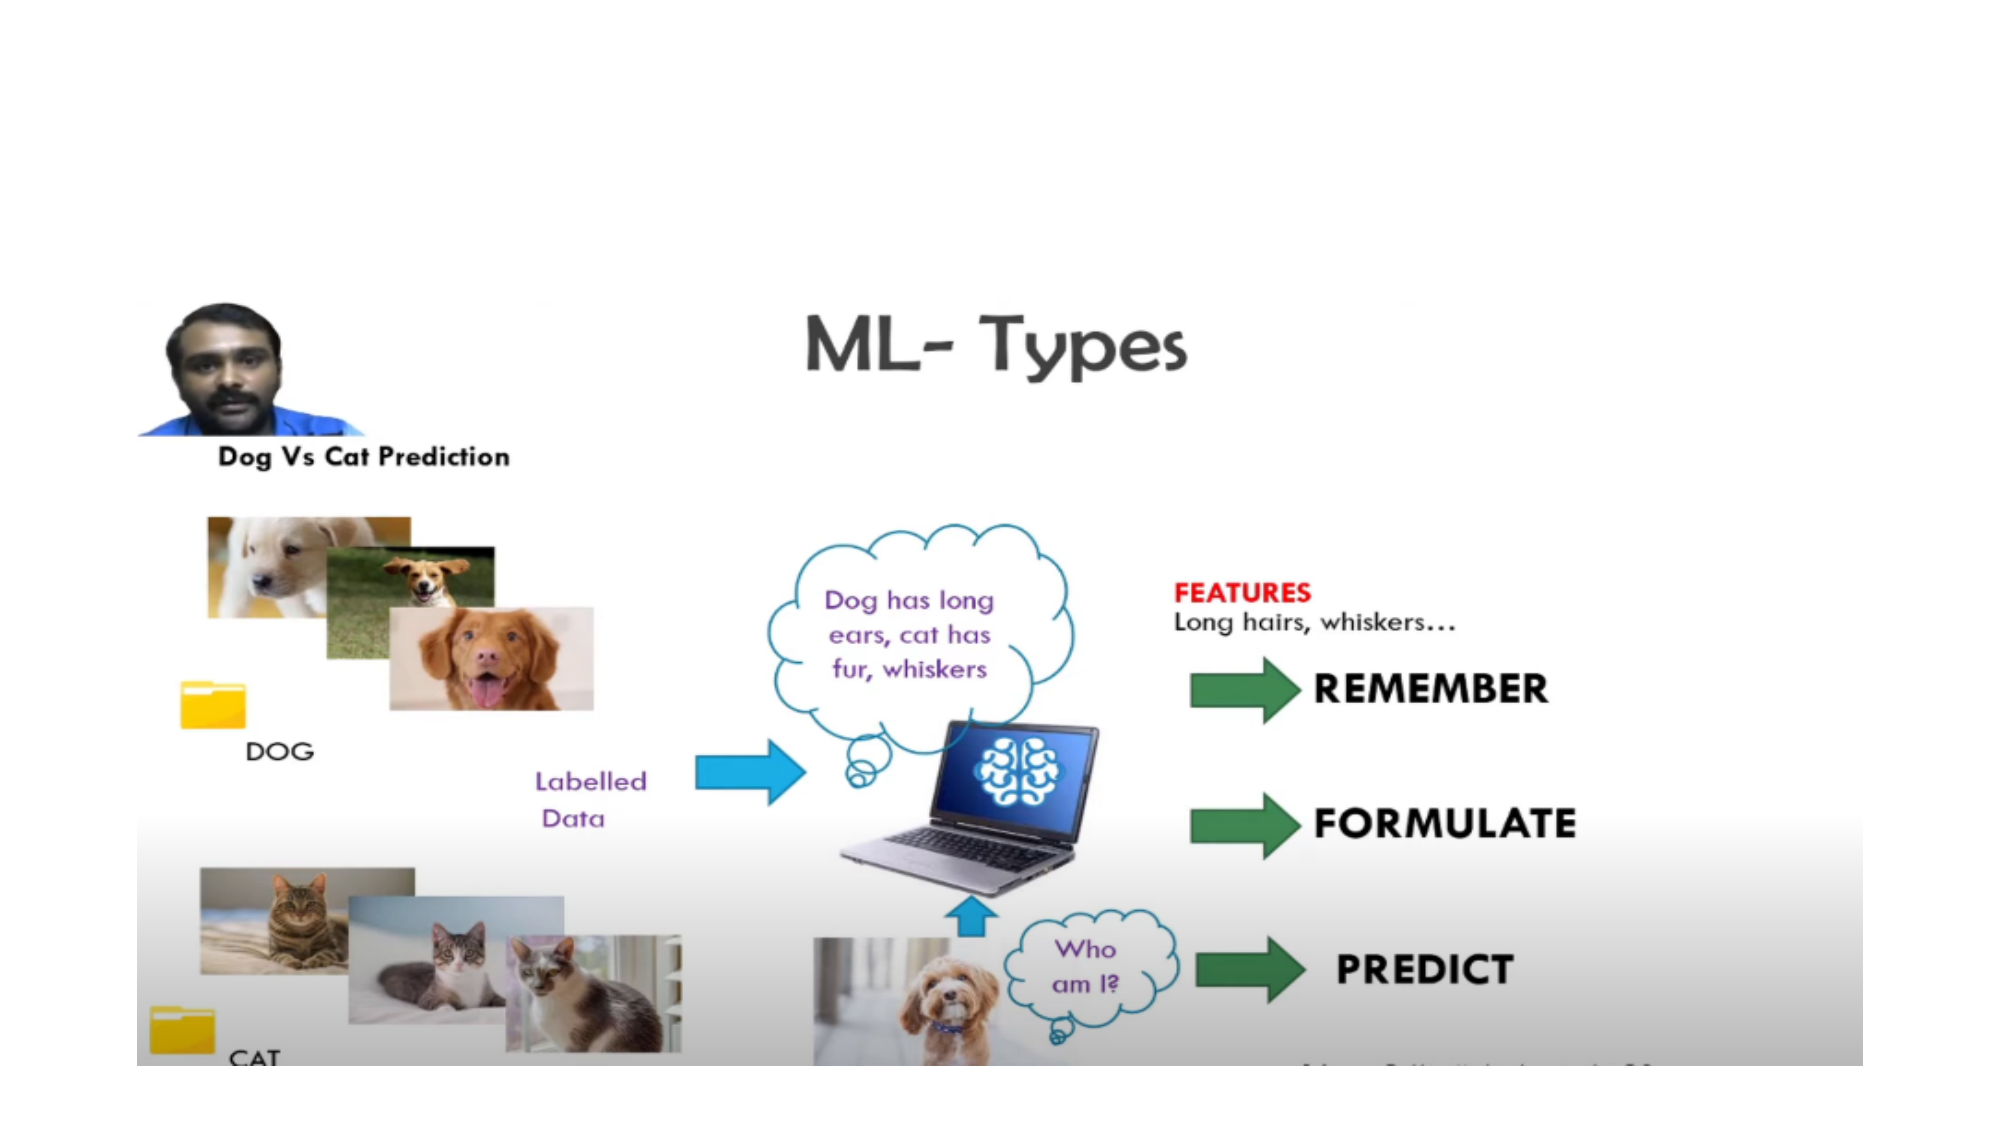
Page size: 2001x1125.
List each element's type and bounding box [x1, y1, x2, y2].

list [137, 299, 1863, 1066]
